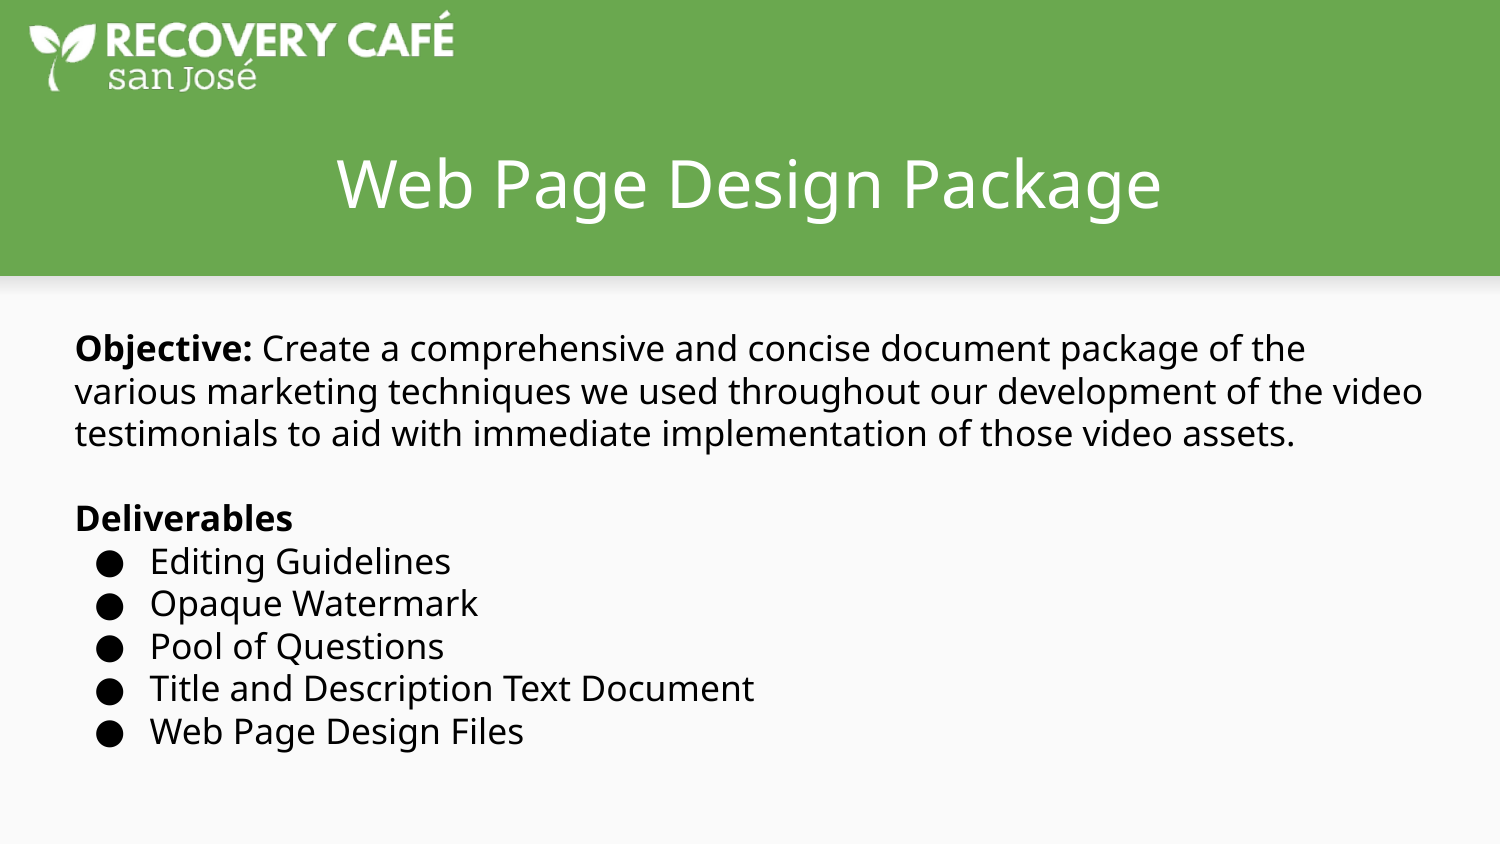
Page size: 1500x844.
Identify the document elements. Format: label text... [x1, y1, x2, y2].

picture [0, 0, 490, 112]
text_box Objective: Create a comprehensive and concise document package of the various marketing techniques we used throughout our development of the video testimonials to aid with immediate implementation of those video assets. Deliverables Editing Guidelines Opaque Watermark Pool of Questions Title and Description Text Document Web Page Design Files [59, 311, 1441, 747]
title Web Page Design Package [225, 111, 1275, 238]
